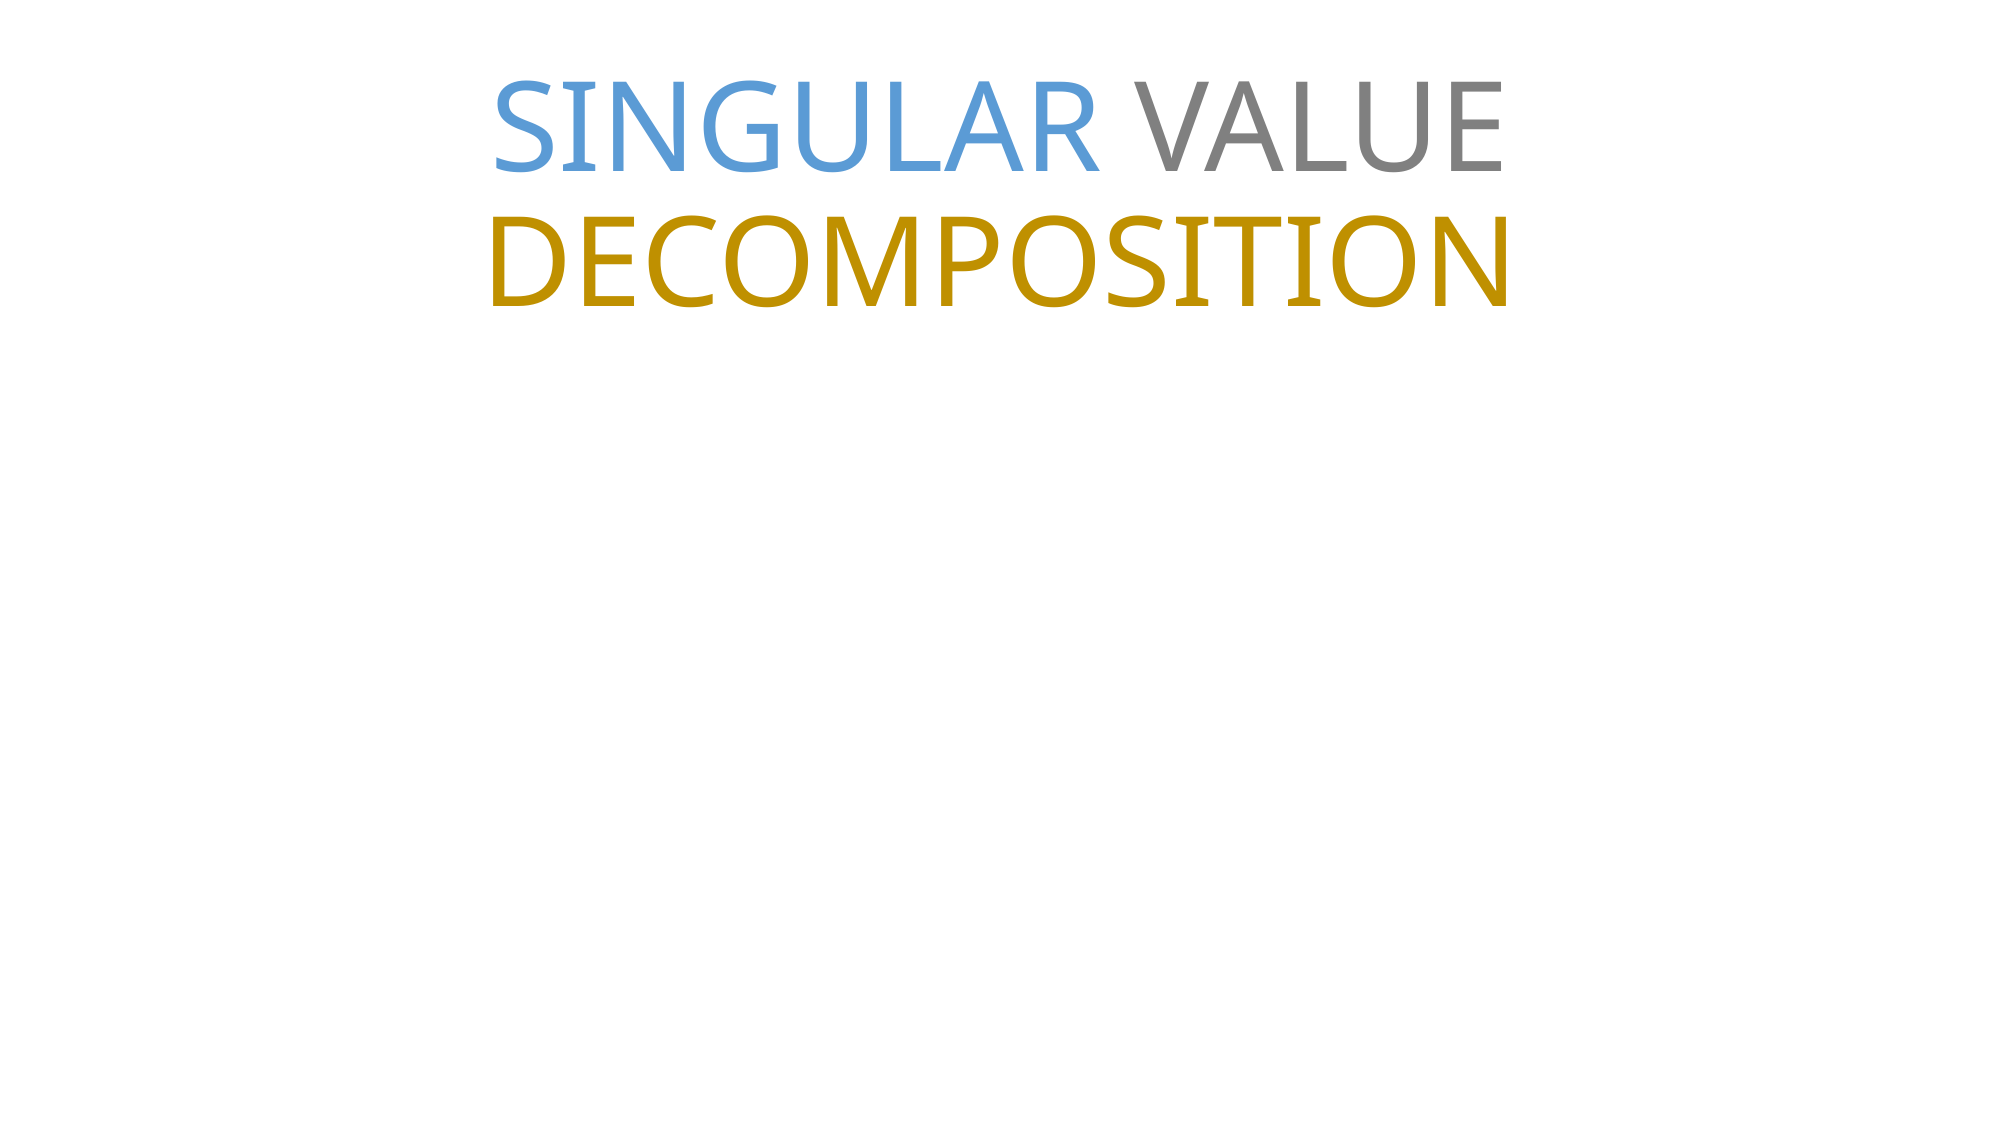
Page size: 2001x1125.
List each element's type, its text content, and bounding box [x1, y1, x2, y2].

title SINGULAR VALUE DECOMPOSITION [0, 93, 2000, 342]
